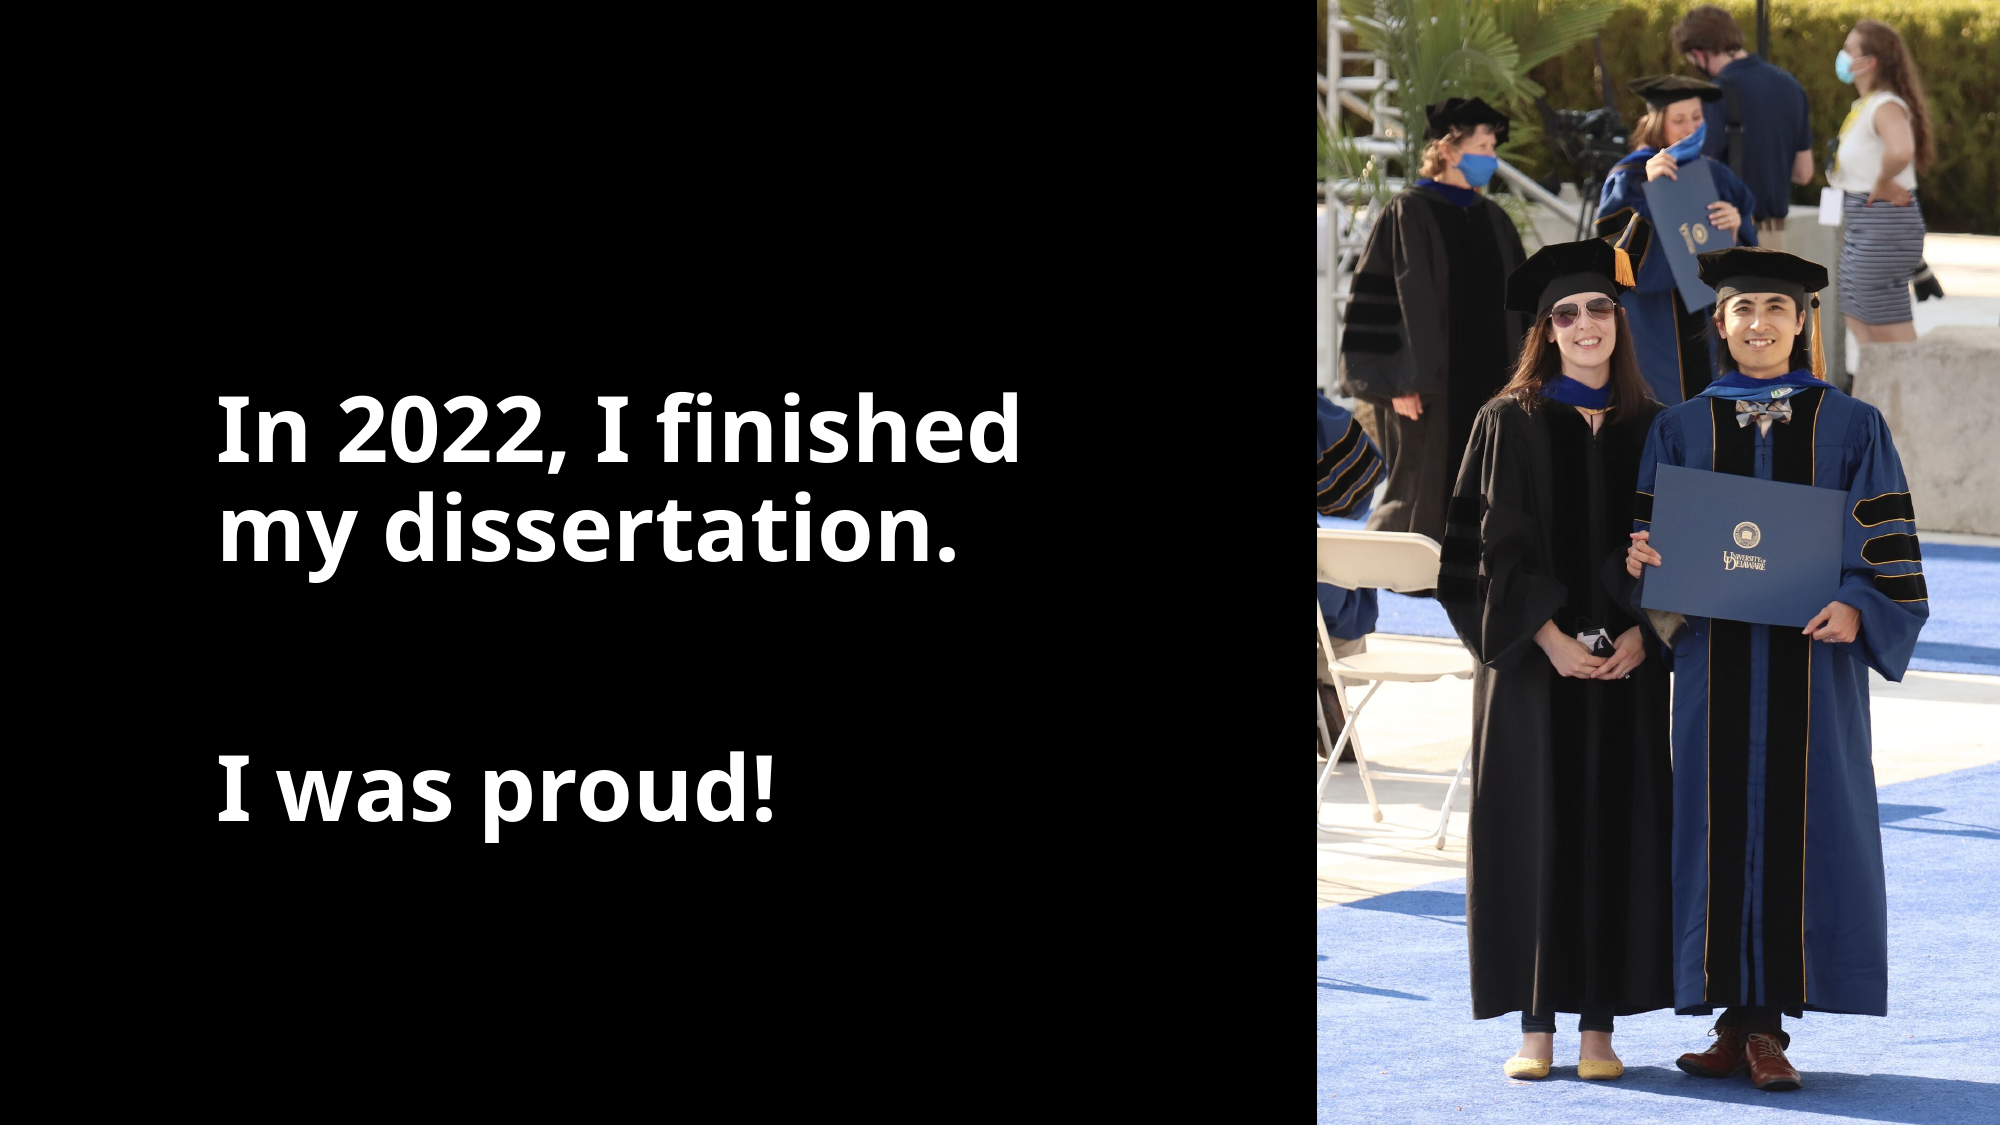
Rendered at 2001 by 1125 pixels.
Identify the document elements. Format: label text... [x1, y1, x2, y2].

title In 2022, I finished my dissertation. [201, 328, 1048, 637]
text_box I was proud! [201, 637, 1048, 946]
picture [1316, 0, 2000, 1125]
